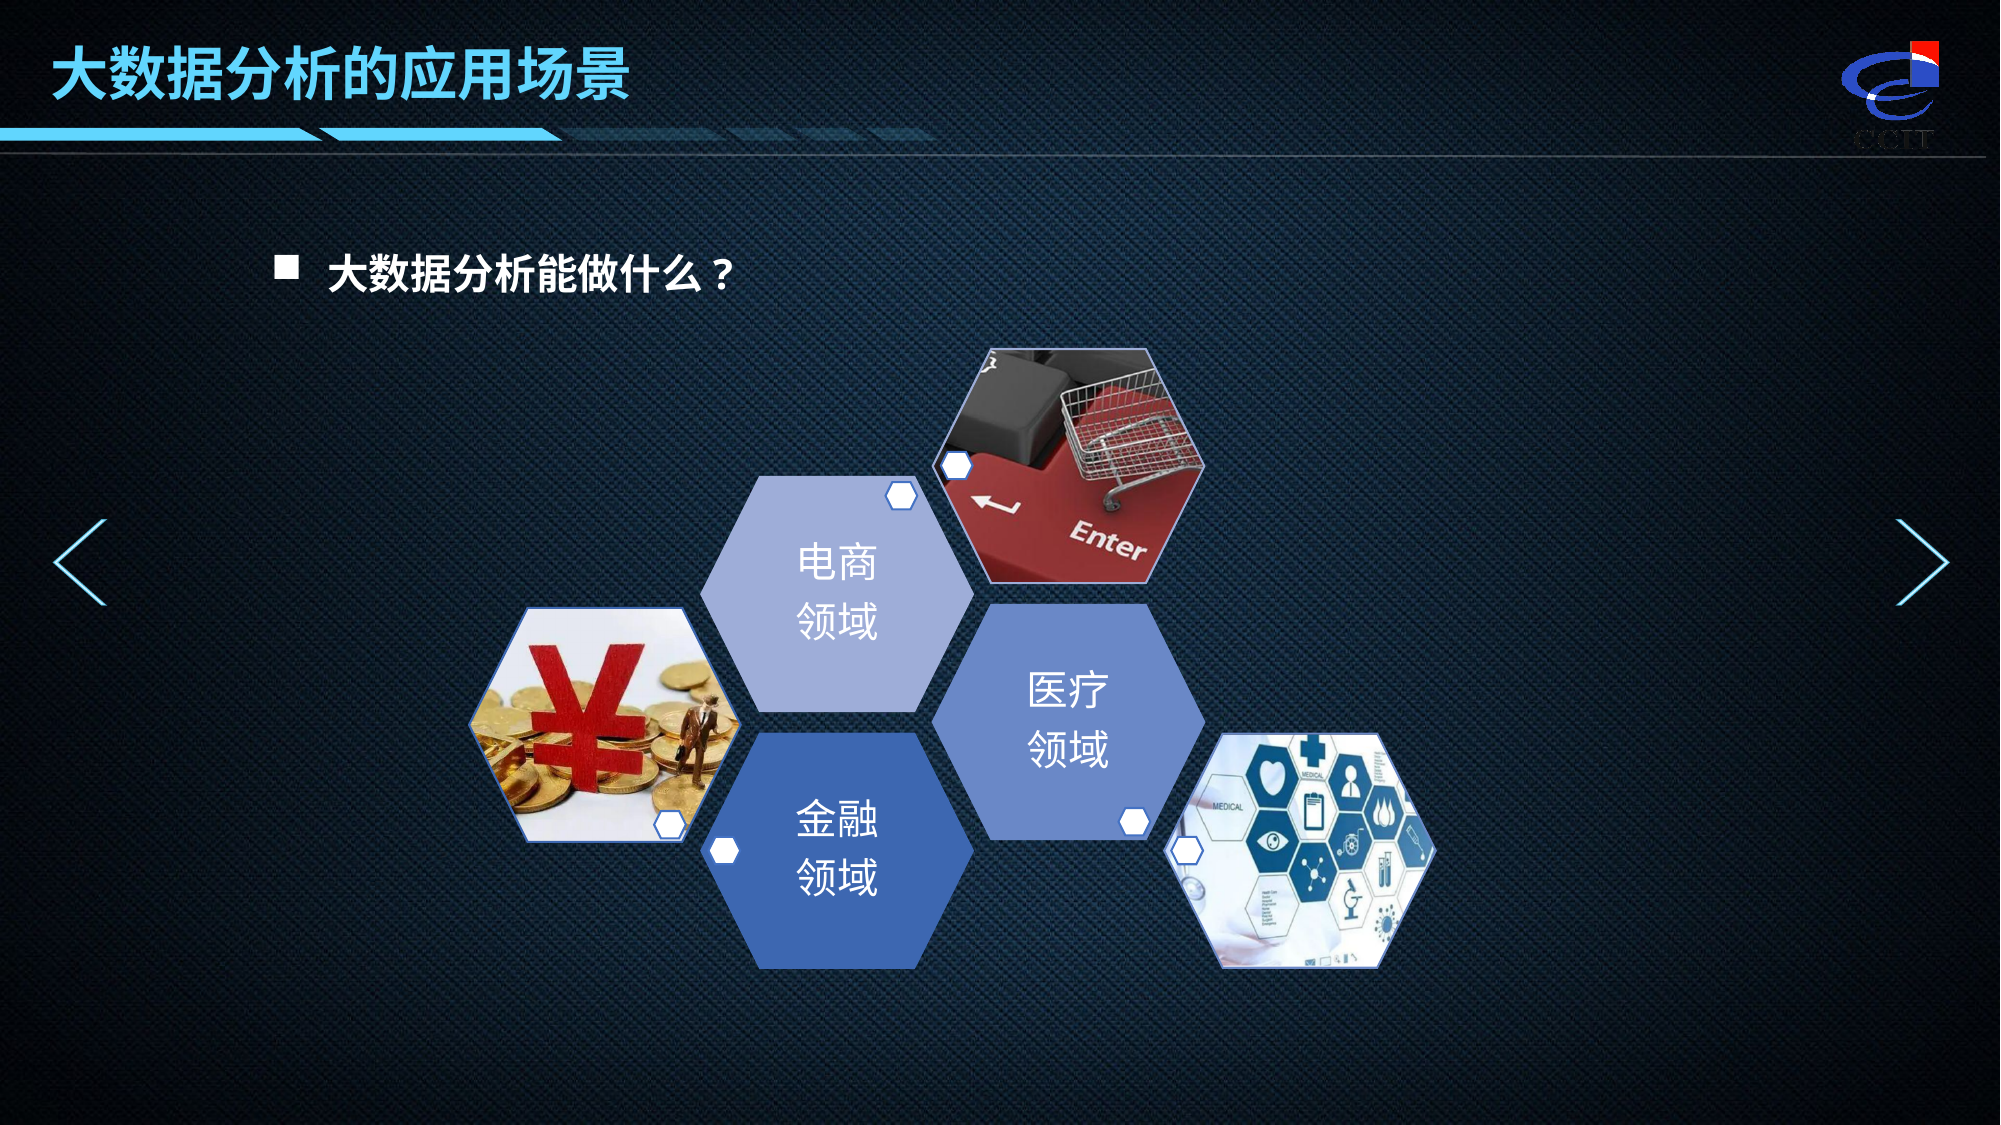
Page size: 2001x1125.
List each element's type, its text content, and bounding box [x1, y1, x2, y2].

text_box 大数据分析能做什么? [256, 239, 1765, 305]
picture [0, 0, 2000, 1125]
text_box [356, 348, 1549, 968]
